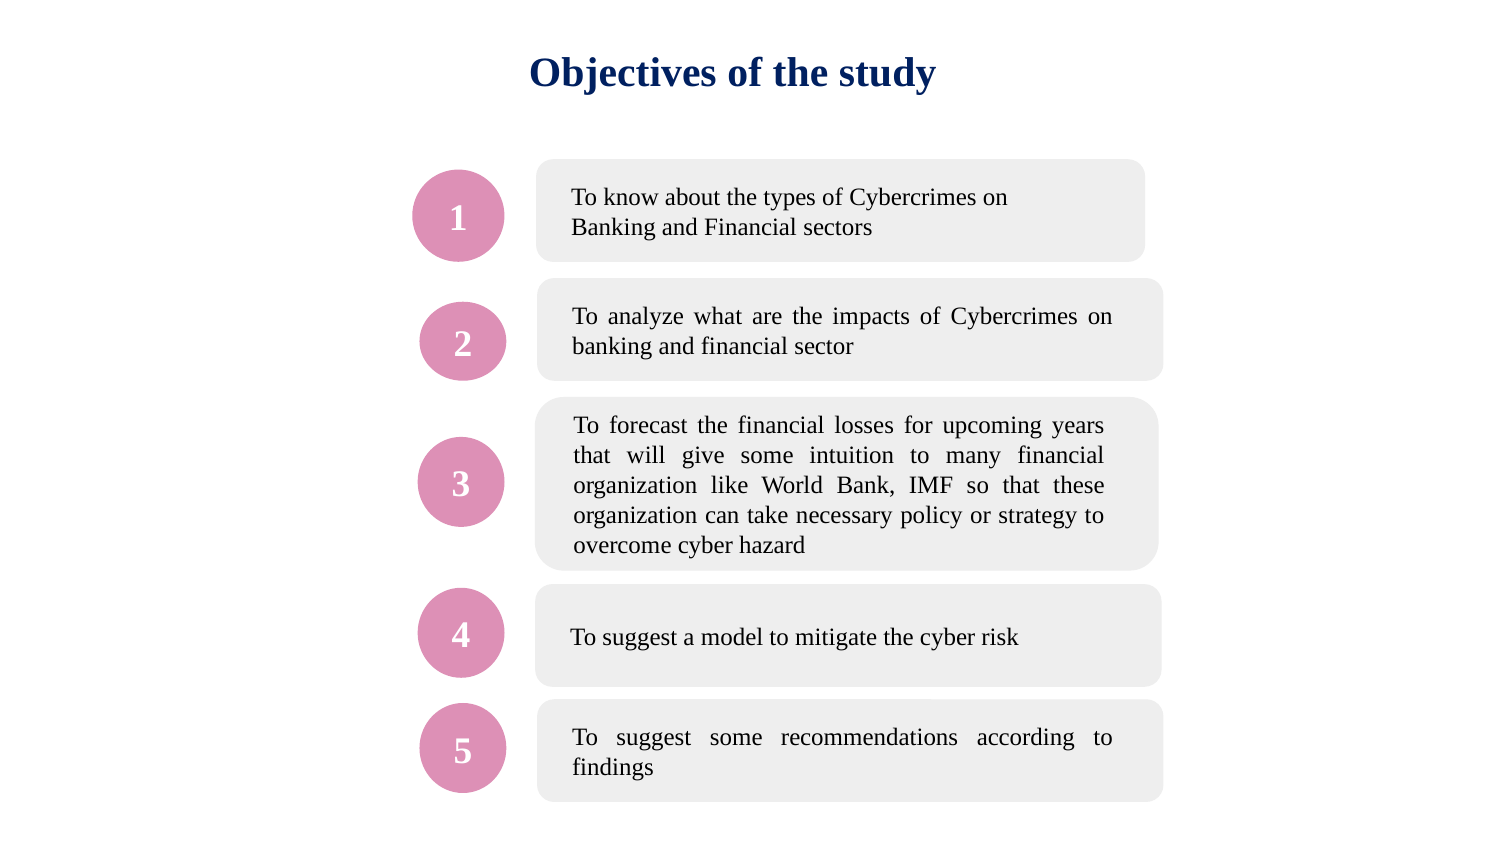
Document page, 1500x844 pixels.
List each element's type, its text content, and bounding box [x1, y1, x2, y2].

text_box Objectives of the study [57, 30, 1408, 125]
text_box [419, 699, 1164, 803]
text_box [419, 277, 1164, 381]
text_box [412, 158, 1146, 263]
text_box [417, 396, 1159, 571]
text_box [417, 583, 1162, 688]
